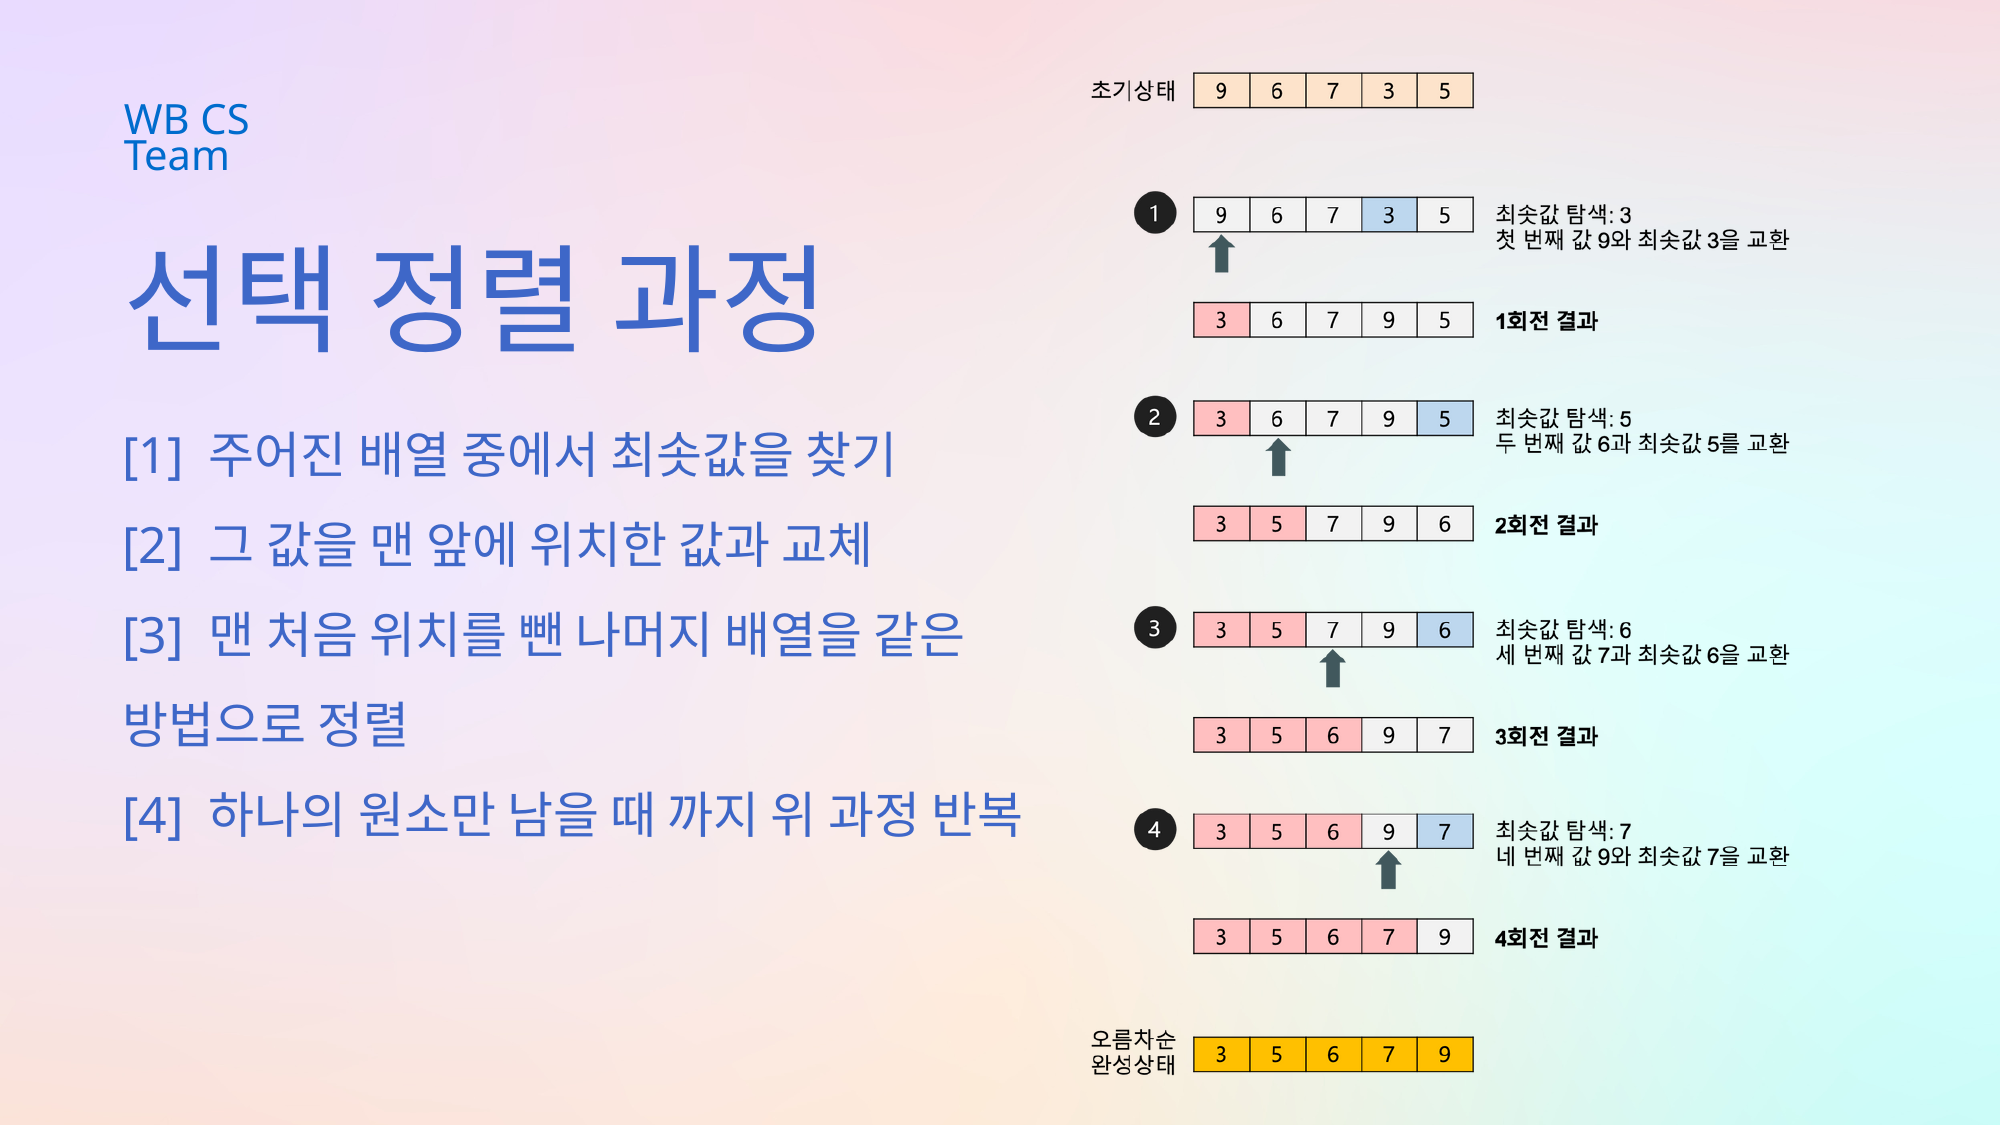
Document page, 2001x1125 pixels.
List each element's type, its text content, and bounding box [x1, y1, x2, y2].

text_box 선택 정렬 과정 [123, 261, 989, 367]
text_box [1] 주어진 배열 중에서 최솟값을 찾기 [2] 그 값을 맨 앞에 위치한 값과 교체 [3] 맨 처음 위치를 뺀 나머지 배열을 같은 방법으로 정렬 [4] 하나의 원소만 남을 때 까지 위 과정 반복 [122, 393, 1033, 844]
text_box [1076, 69, 1809, 1090]
text_box [0, 0, 2000, 1125]
text_box WB CS Team [123, 106, 358, 179]
